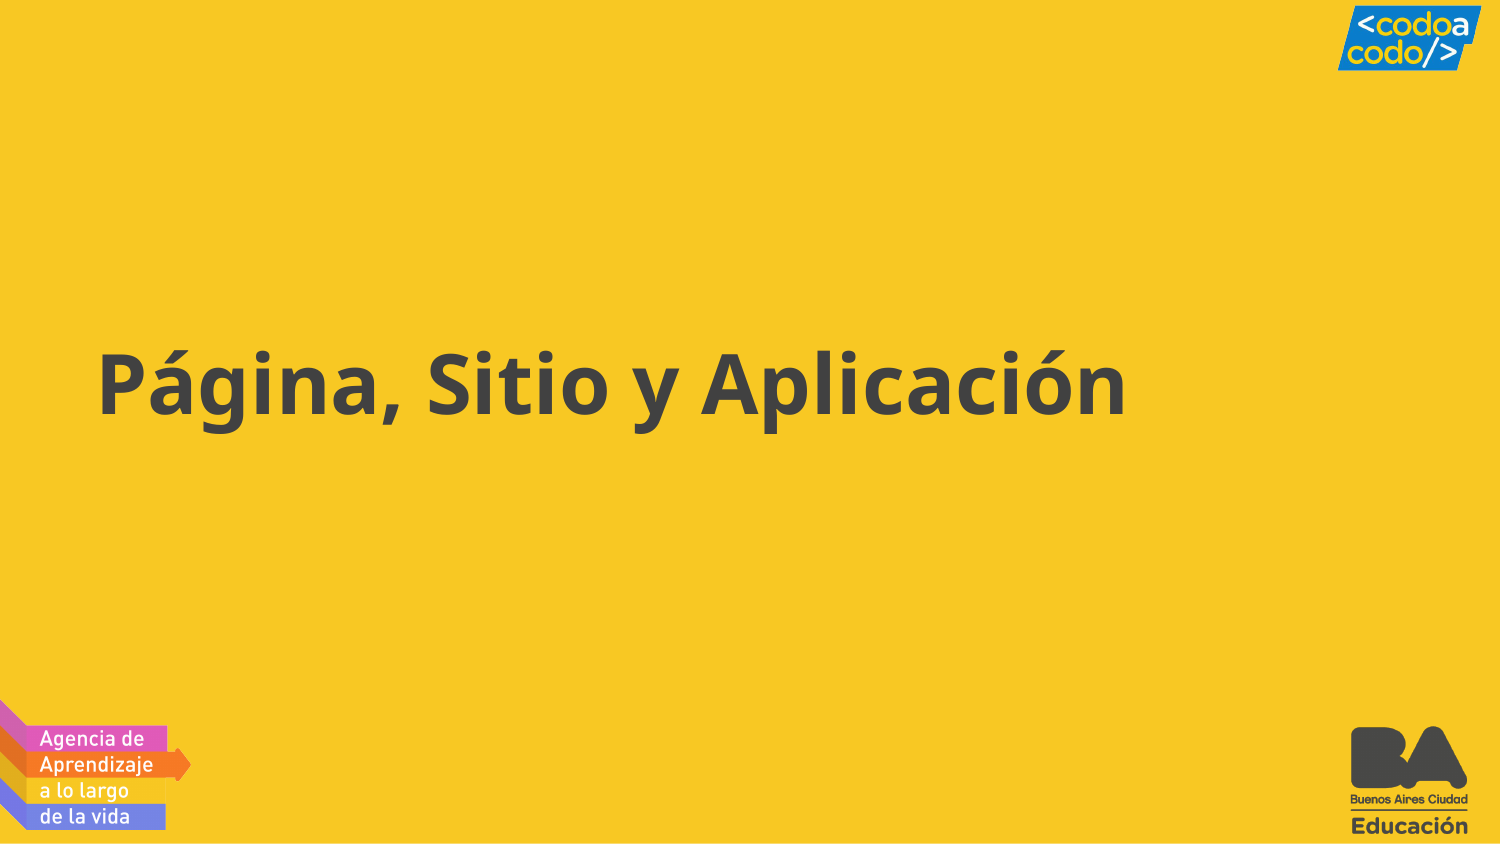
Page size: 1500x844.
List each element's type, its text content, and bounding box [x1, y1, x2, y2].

picture [1337, 5, 1482, 71]
picture [0, 699, 191, 830]
picture [1297, 668, 1500, 844]
title Página, Sitio y Aplicación [80, 73, 1403, 692]
